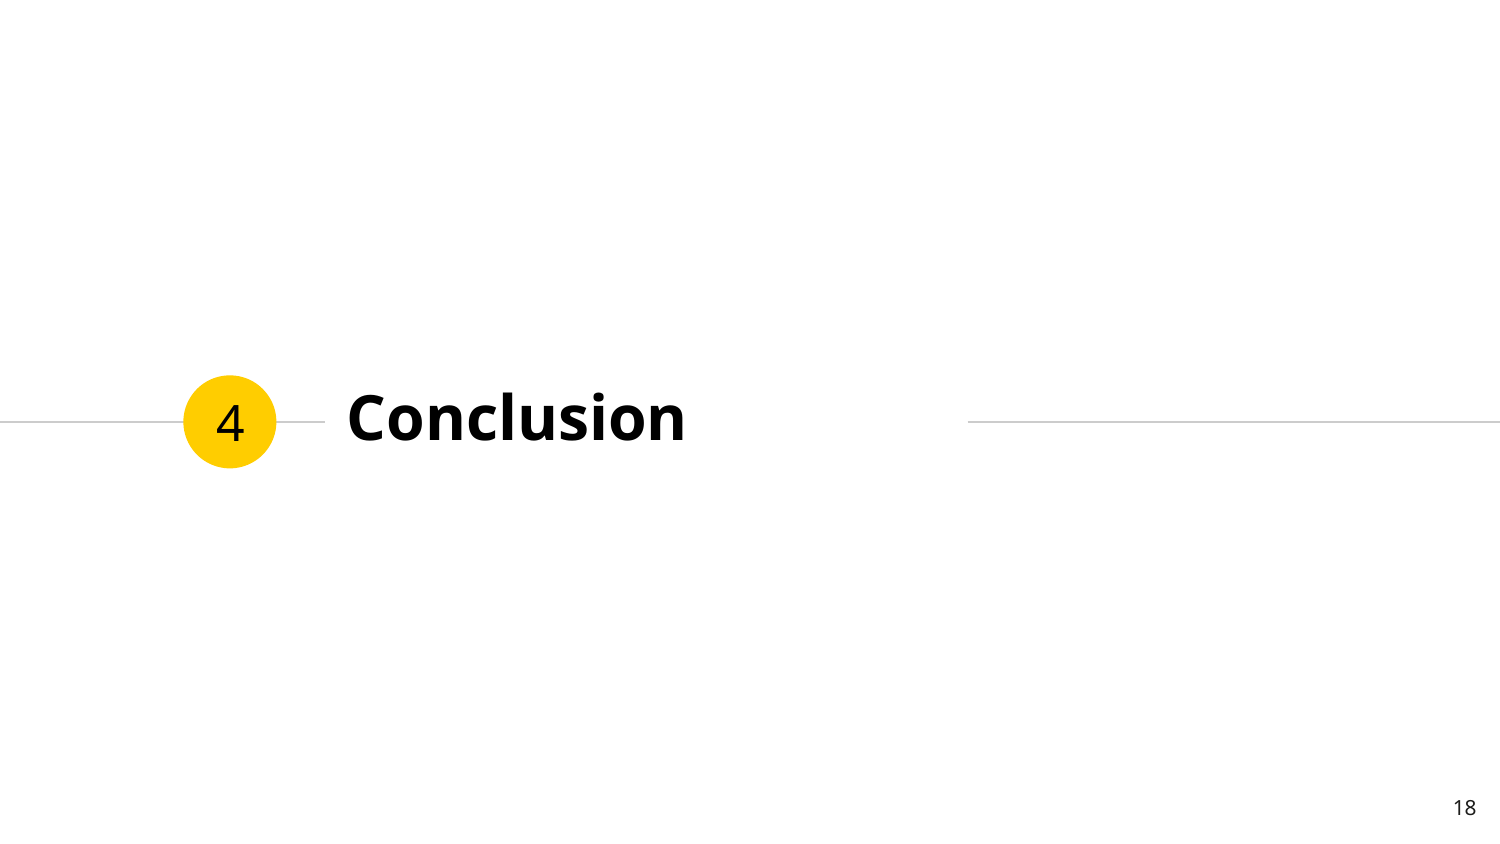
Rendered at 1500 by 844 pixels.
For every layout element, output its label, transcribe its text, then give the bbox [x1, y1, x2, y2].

title Conclusion [331, 277, 1073, 469]
text_box 4 [186, 375, 276, 468]
slide_number 18 [1401, 779, 1492, 844]
